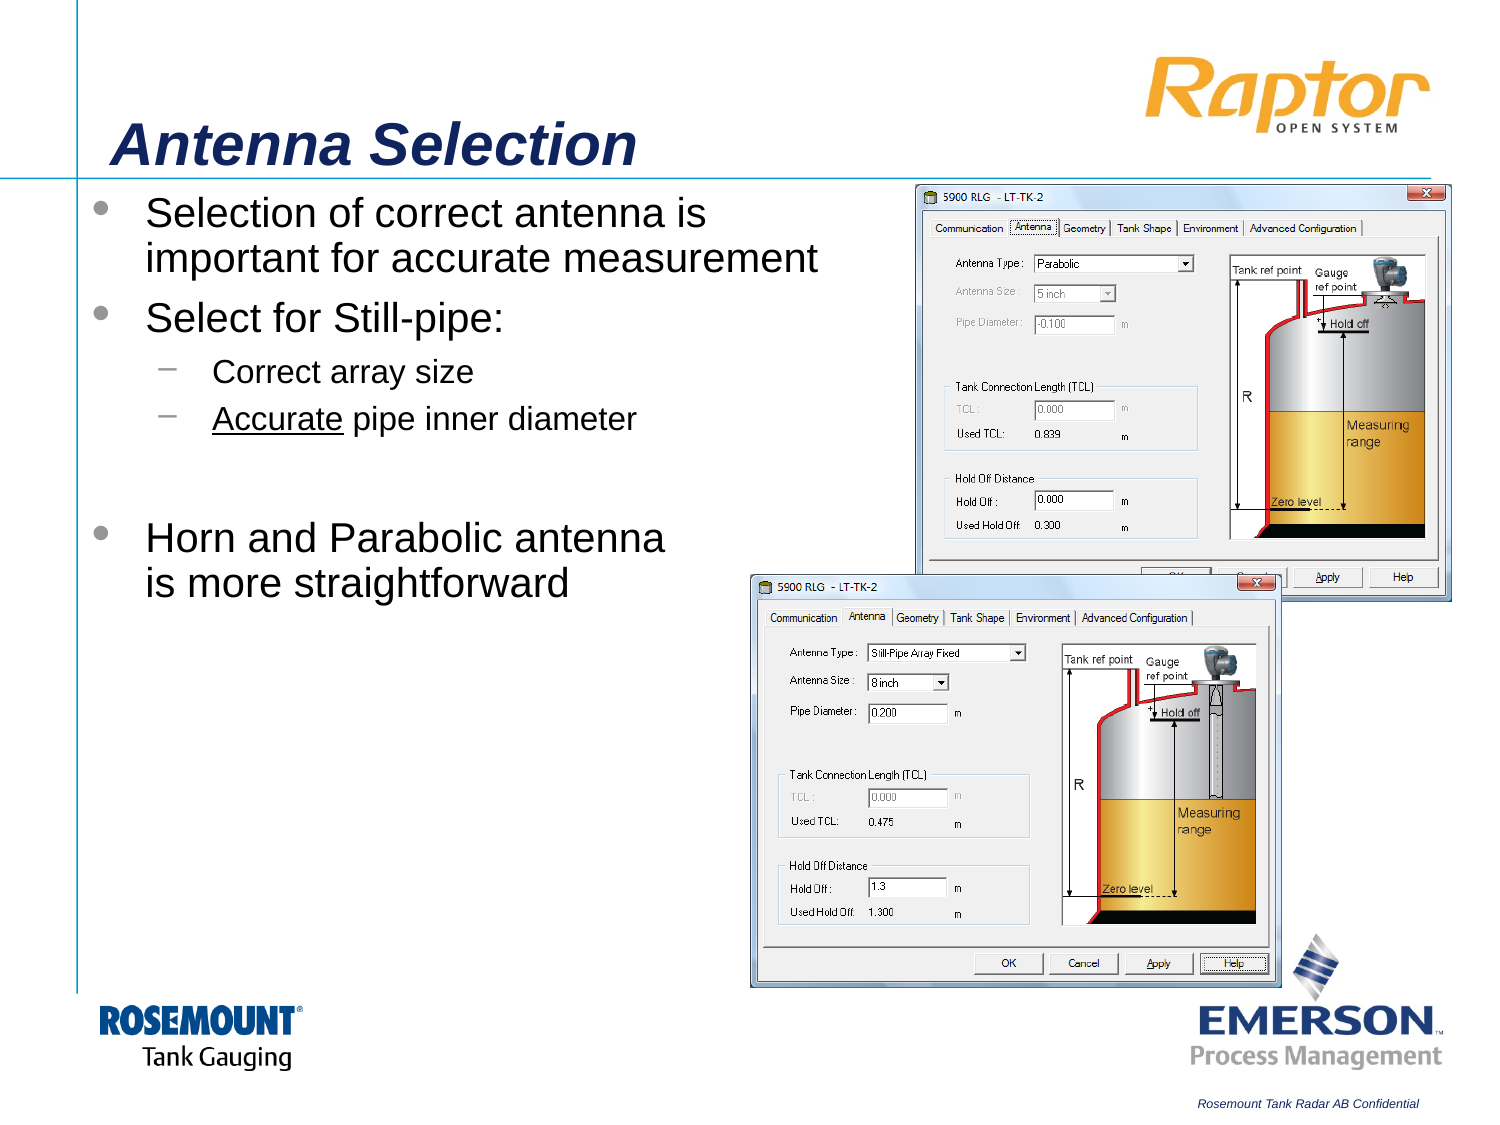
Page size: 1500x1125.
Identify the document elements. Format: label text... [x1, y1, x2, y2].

title Antenna Selection [95, 66, 1342, 186]
list Selection of correct antenna is important for accurate measurement Select for Still-pipe: Correct array size Accurate pipe inner diameter Horn and Parabolic antenna is more straightforward [76, 184, 892, 931]
picture [100, 1005, 303, 1071]
picture [1139, 54, 1436, 135]
picture [749, 184, 1461, 1098]
